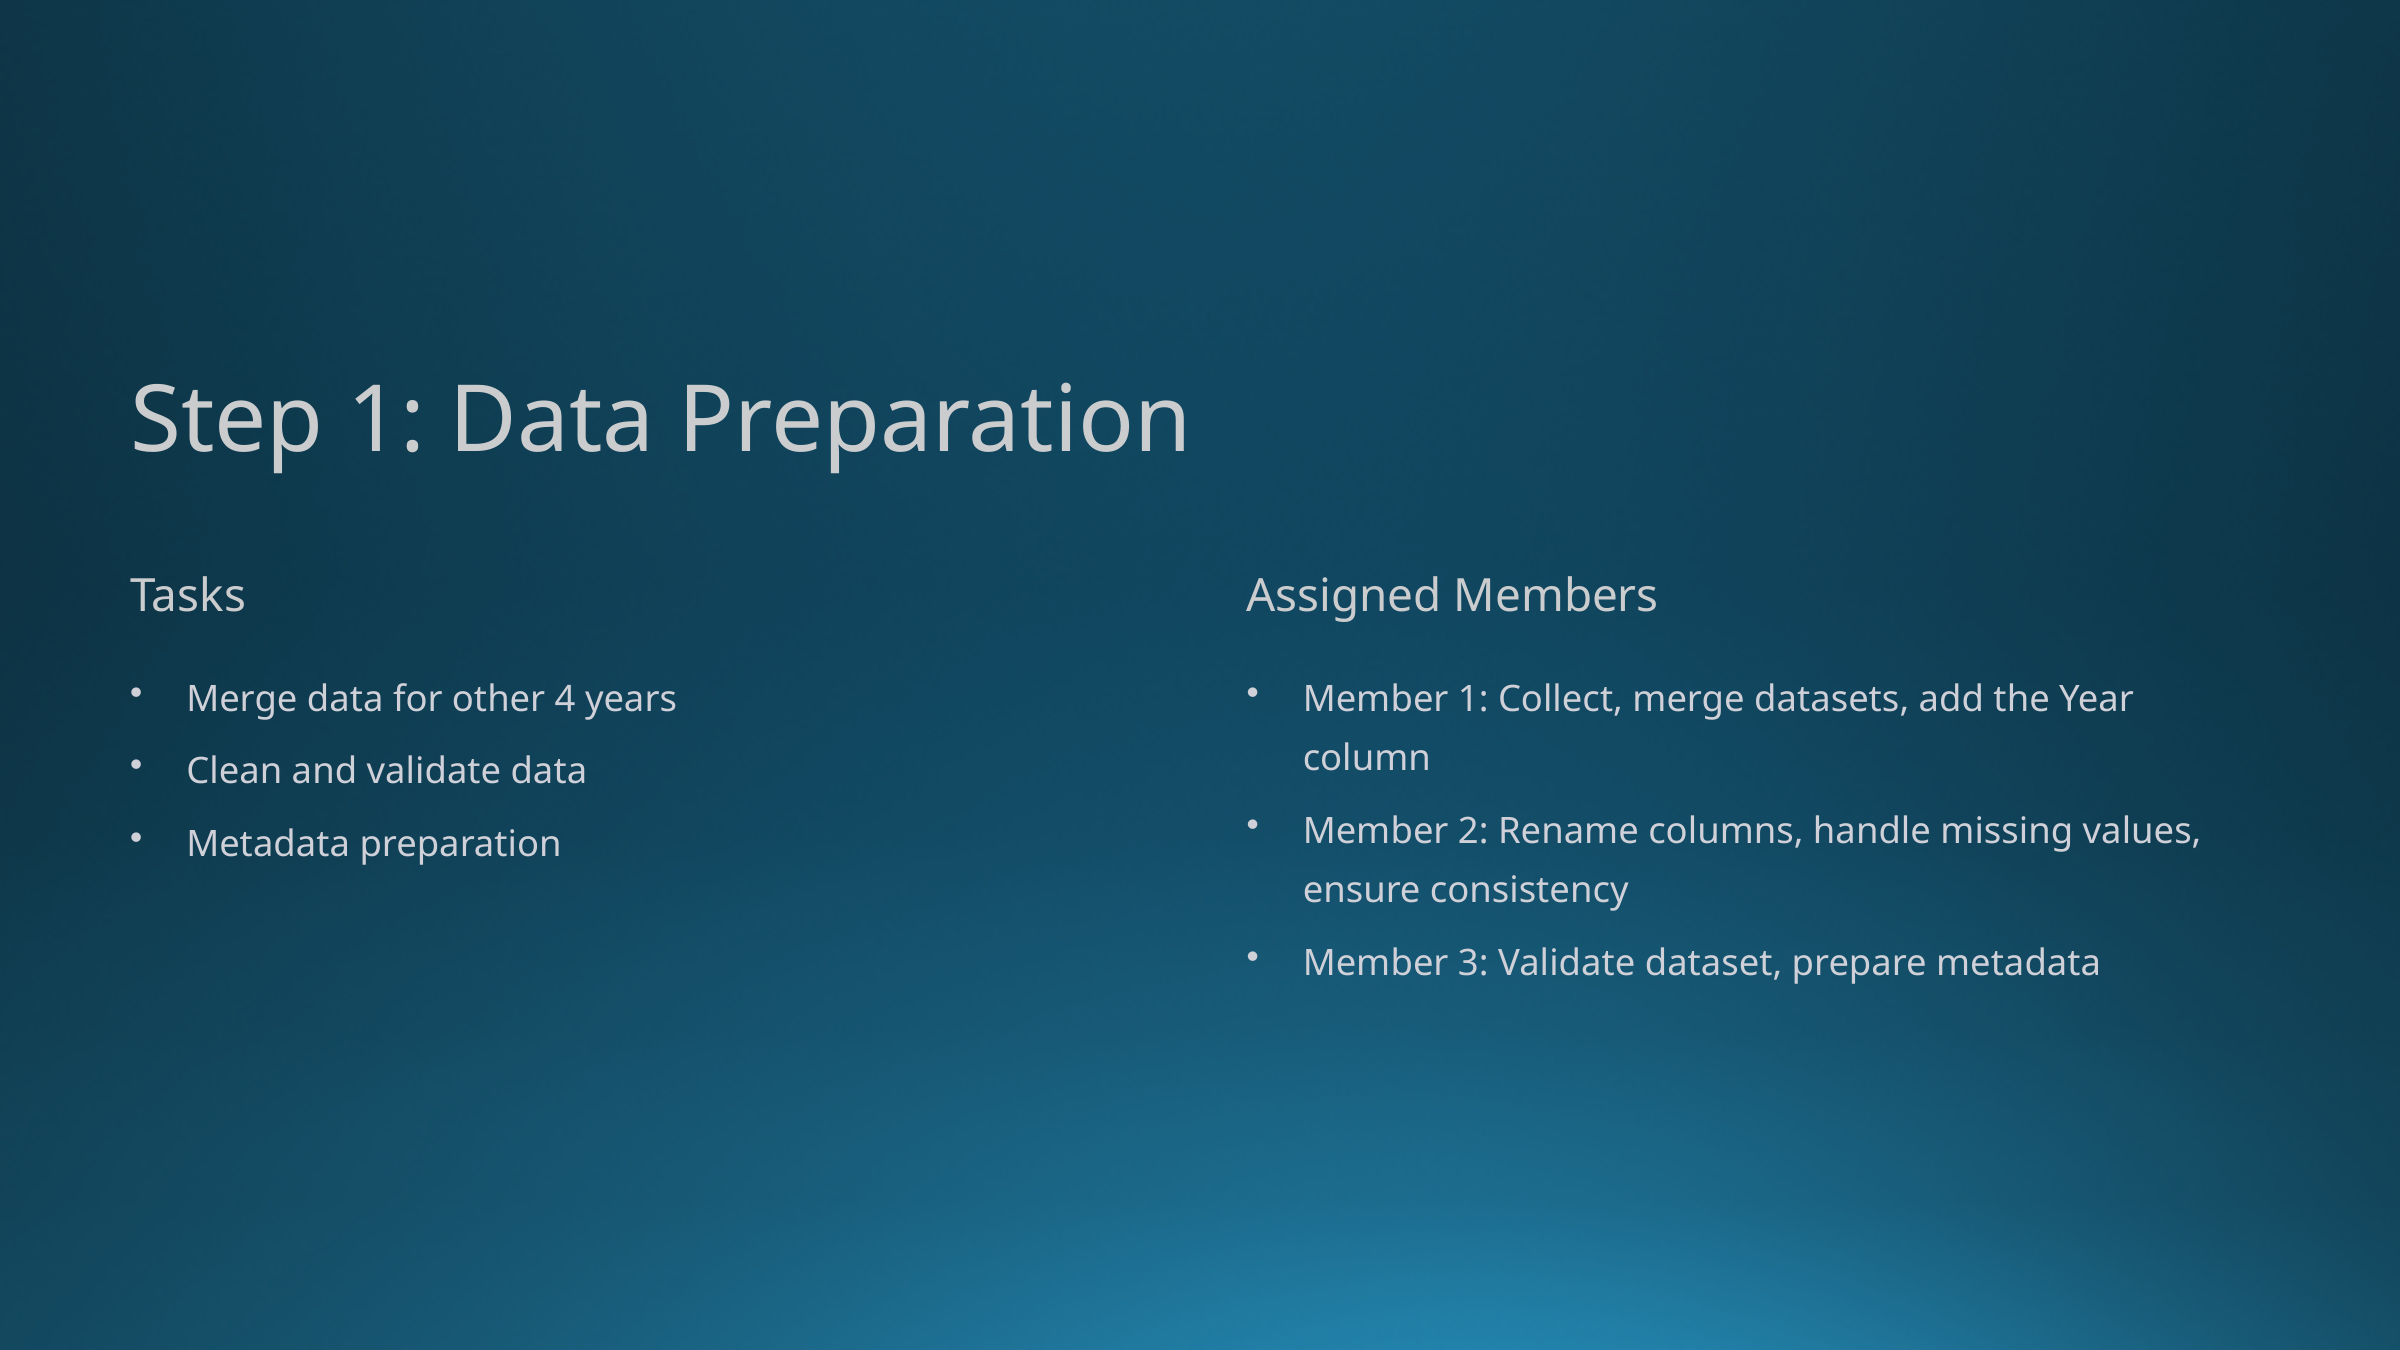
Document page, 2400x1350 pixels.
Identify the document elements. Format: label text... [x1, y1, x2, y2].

picture [0, 0, 2400, 1350]
text_box Metadata preparation [130, 803, 1155, 864]
text_box Member 2: Rename columns, handle missing values, ensure consistency [1246, 790, 2271, 910]
text_box Step 1: Data Preparation [130, 354, 1176, 471]
text_box Clean and validate data [130, 731, 1155, 791]
text_box Assigned Members [1246, 563, 1712, 622]
text_box Tasks [130, 563, 596, 622]
text_box Merge data for other 4 years [130, 658, 1155, 719]
text_box Member 1: Collect, merge datasets, add the Year column [1246, 658, 2271, 778]
text_box Member 3: Validate dataset, prepare metadata [1246, 923, 2271, 983]
